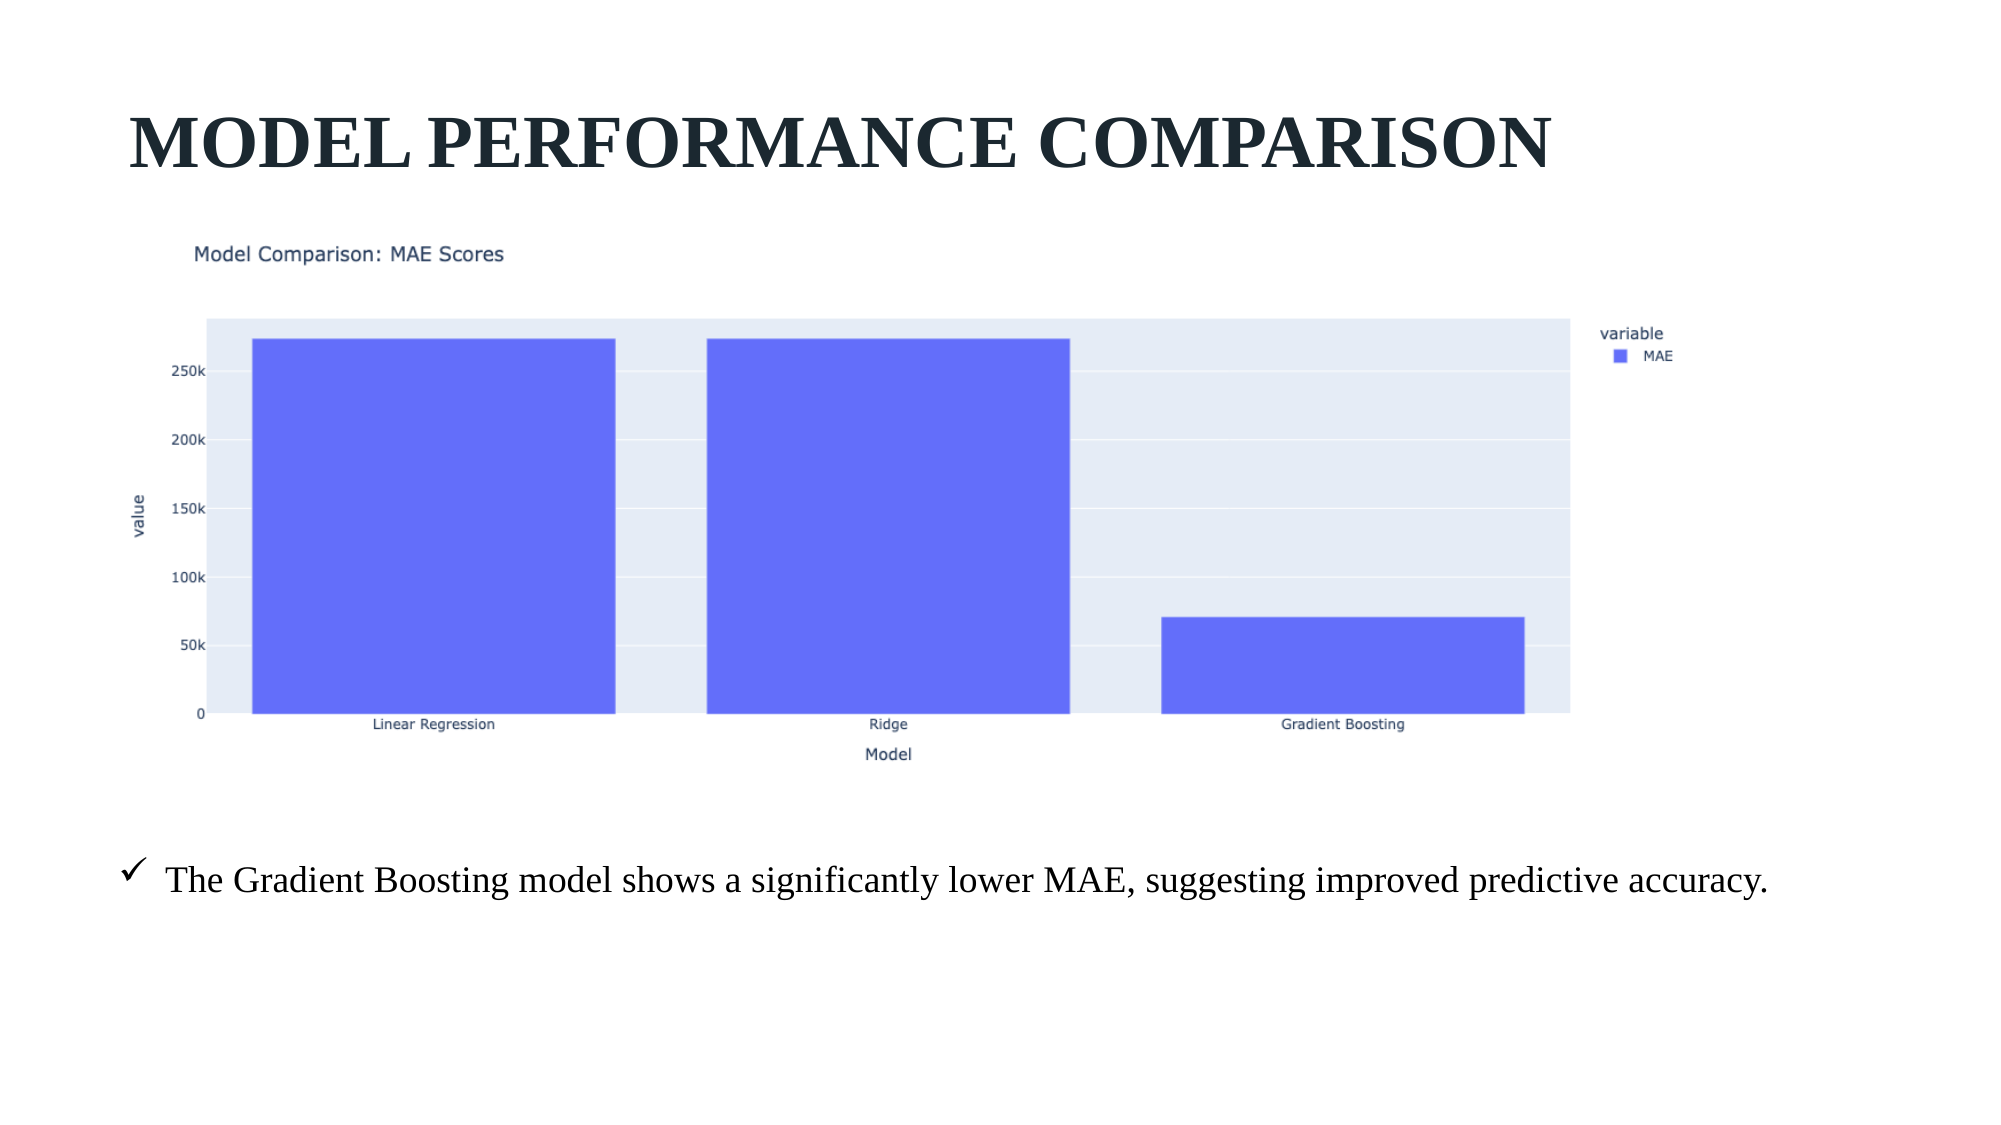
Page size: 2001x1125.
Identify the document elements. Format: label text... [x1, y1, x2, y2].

picture [115, 204, 1693, 806]
text_box The Gradient Boosting model shows a significantly lower MAE, suggesting improved predictive accuracy. [103, 848, 1786, 908]
title Model Performance Comparison [115, 29, 1831, 257]
